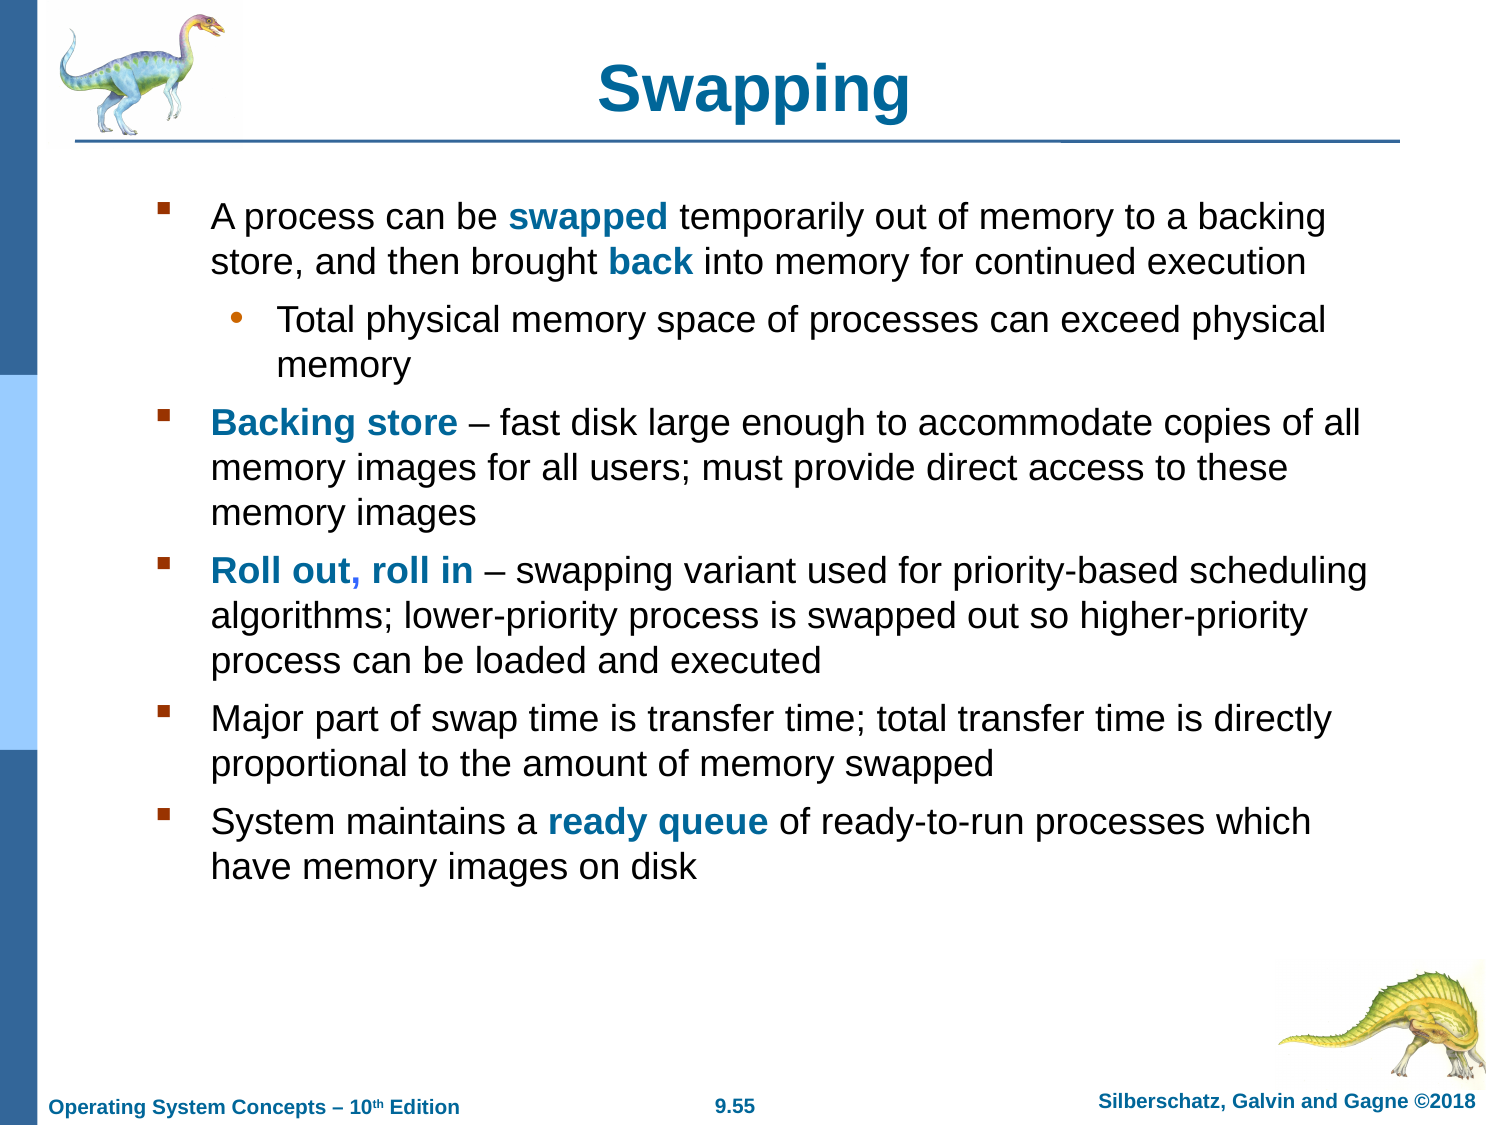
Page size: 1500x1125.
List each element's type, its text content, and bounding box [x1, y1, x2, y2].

title Swapping [80, 37, 1431, 133]
picture [46, 0, 243, 149]
list A process can be swapped temporarily out of memory to a backing store, and then brought back into memory for continued execution Total physical memory space of processes can exceed physical memory Backing store – fast disk large enough to accommodate copies of all memory images for all users; must provide direct access to these memory images Roll out, roll in – swapping variant used for priority-based scheduling algorithms; lower-priority process is swapped out so higher-priority process can be loaded and executed Major part of swap time is transfer time; total transfer time is directly proportional to the amount of memory swapped System maintains a ready queue of ready-to-run processes which have memory images on disk [139, 184, 1399, 1016]
picture [1275, 959, 1486, 1090]
